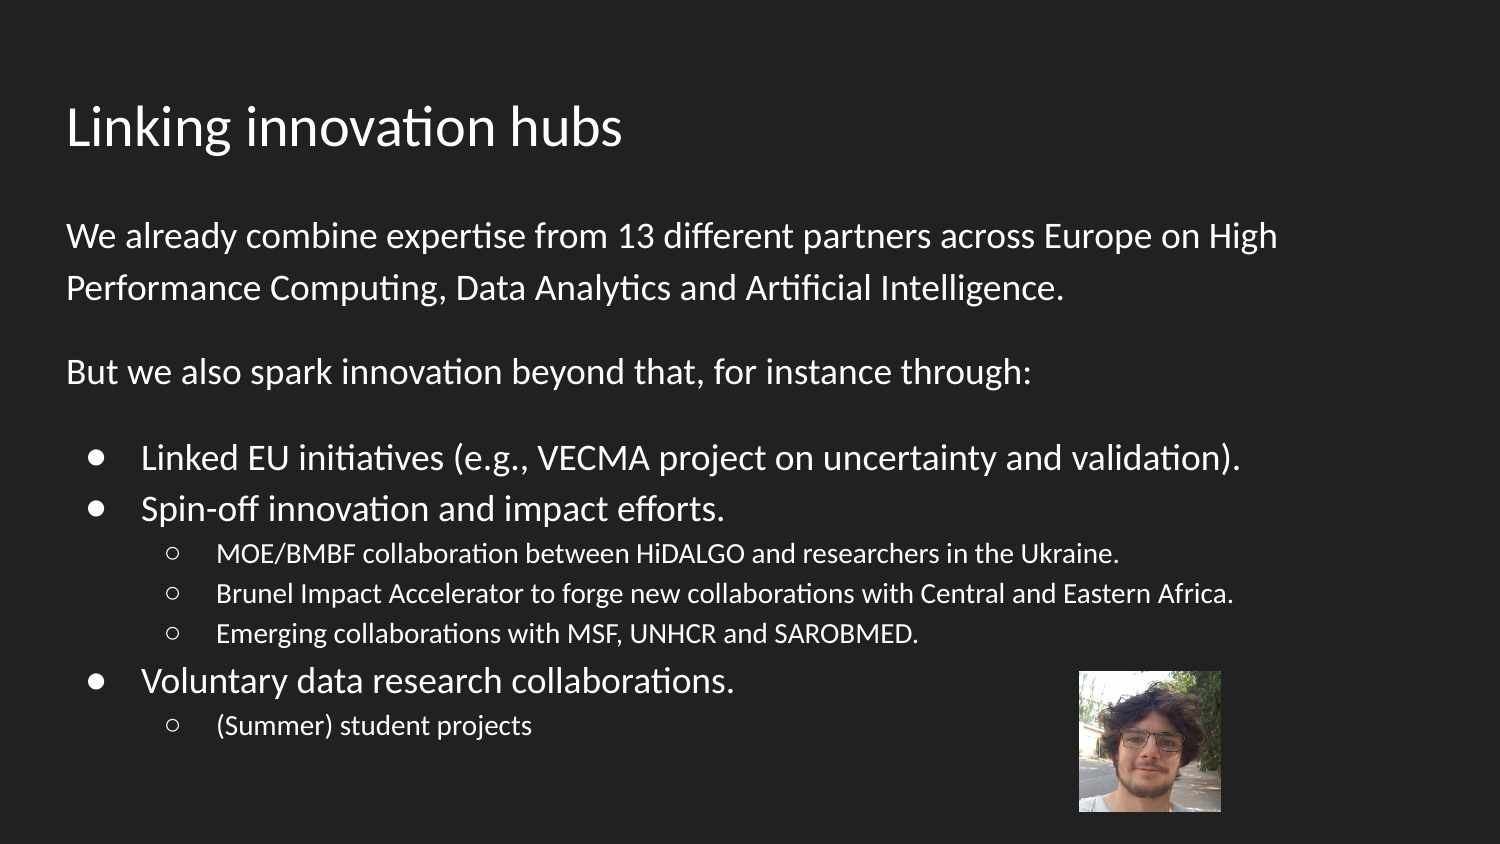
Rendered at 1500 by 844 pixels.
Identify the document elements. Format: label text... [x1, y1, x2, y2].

picture [1079, 671, 1221, 813]
title Linking innovation hubs [51, 72, 1449, 167]
list We already combine expertise from 13 different partners across Europe on High Performance Computing, Data Analytics and Artificial Intelligence. But we also spark innovation beyond that, for instance through: Linked EU initiatives (e.g., VECMA project on uncertainty and validation). Spin-off innovation and impact efforts. MOE/BMBF collaboration between HiDALGO and researchers in the Ukraine. Brunel Impact Accelerator to forge new collaborations with Central and Eastern Africa. Emerging collaborations with MSF, UNHCR and SAROBMED. Voluntary data research collaborations. (Summer) student projects [51, 189, 1449, 750]
